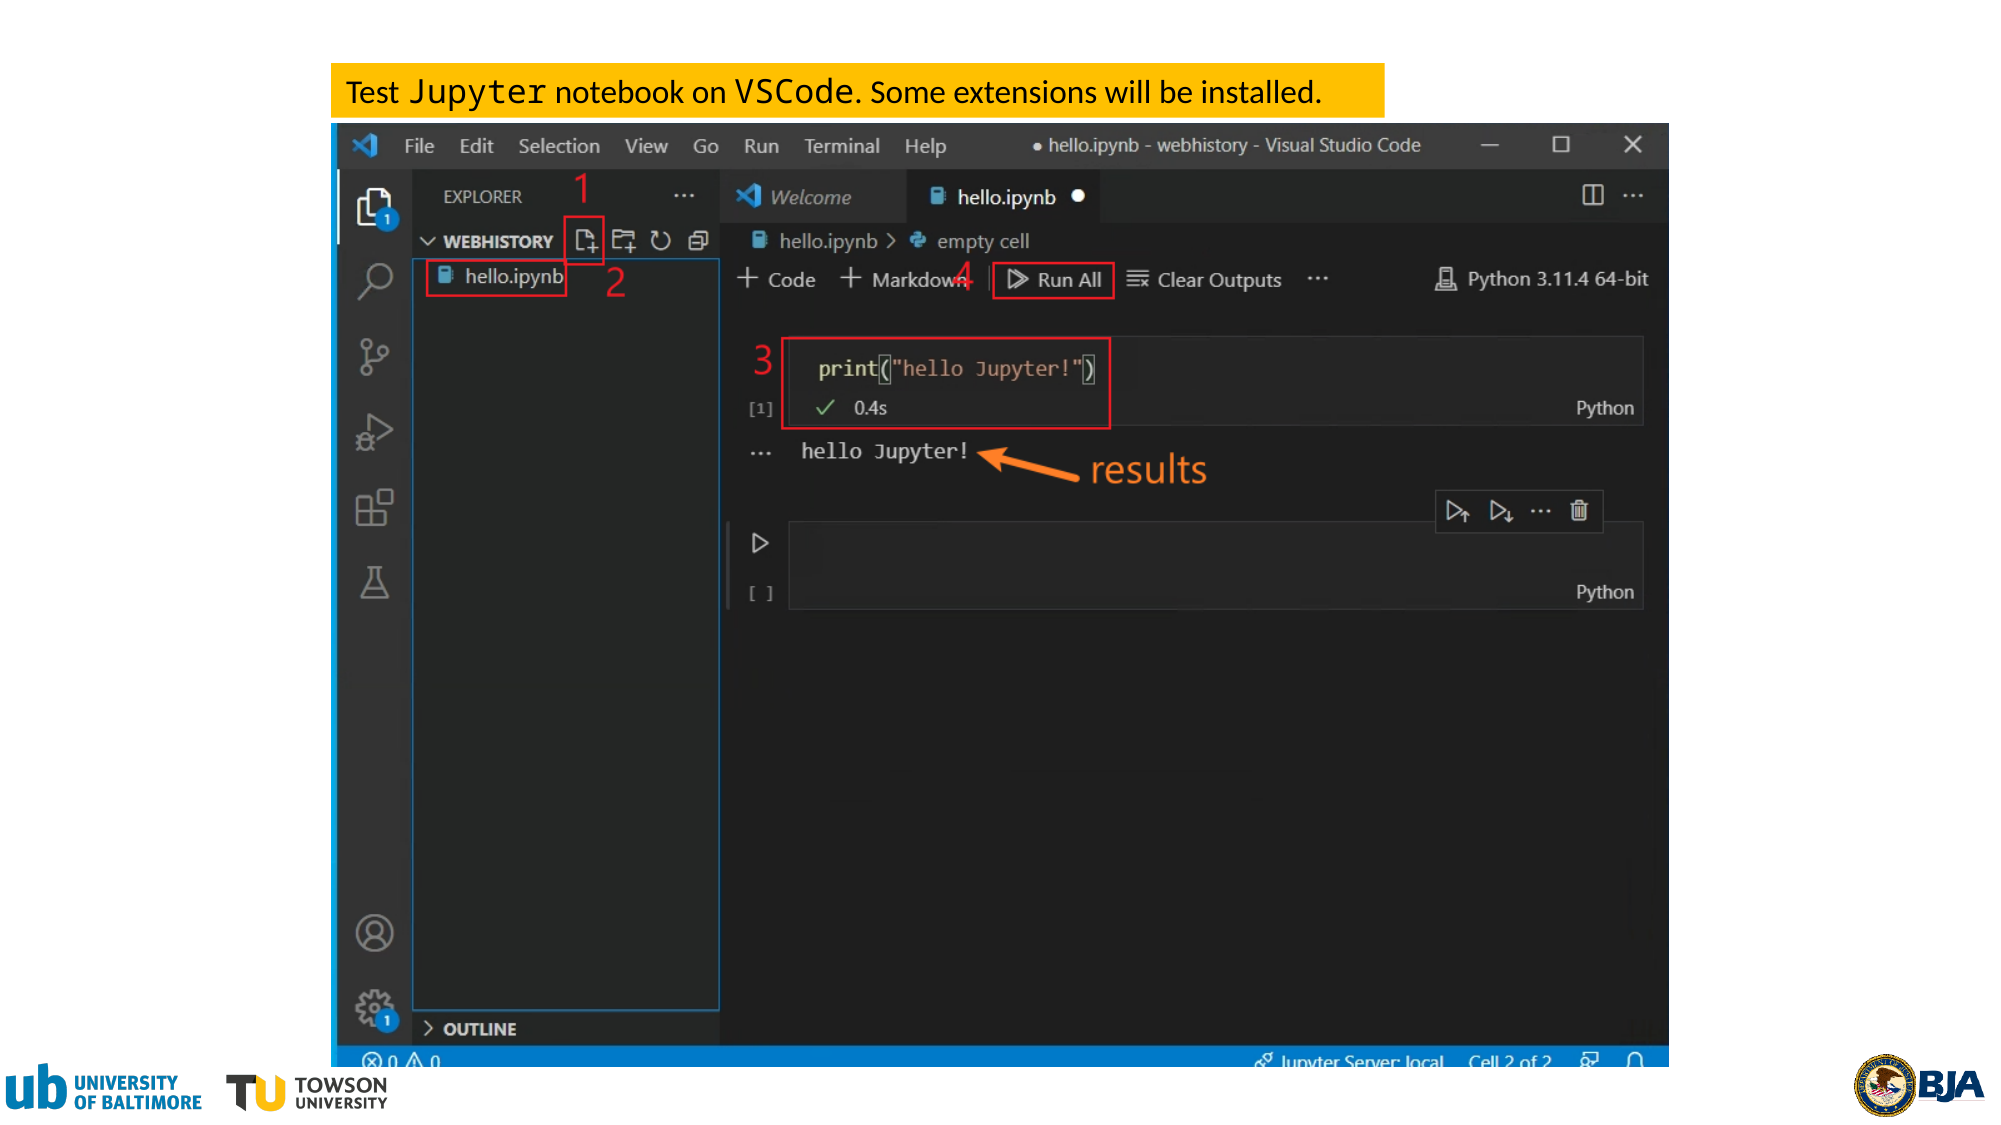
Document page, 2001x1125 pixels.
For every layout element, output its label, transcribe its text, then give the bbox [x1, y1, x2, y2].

picture [0, 123, 1669, 1125]
text_box Test Jupyter notebook on VSCode. Some extensions will be installed. [331, 63, 1385, 118]
picture [1854, 1054, 1986, 1117]
